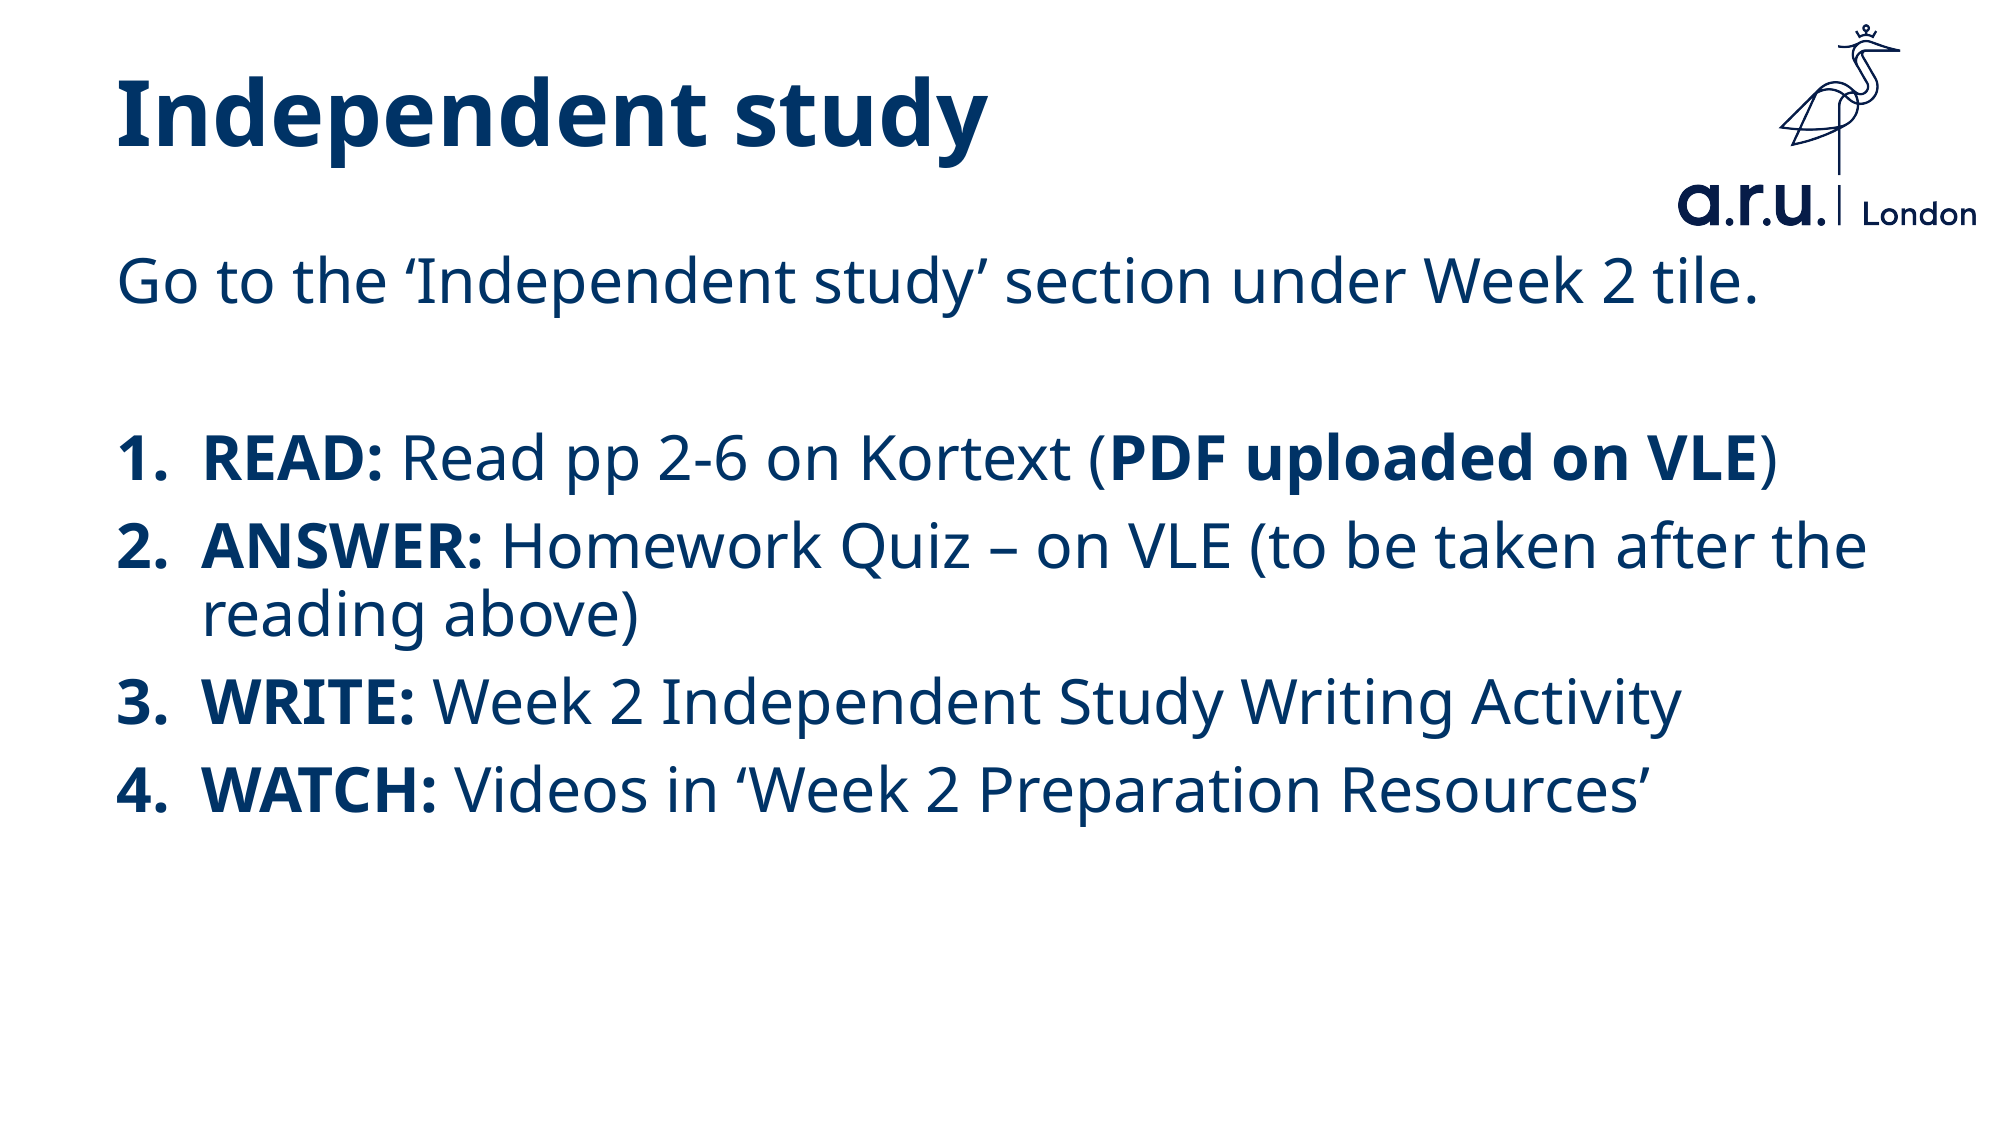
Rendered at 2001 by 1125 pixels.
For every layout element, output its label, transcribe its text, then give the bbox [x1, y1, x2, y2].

picture [1678, 24, 1976, 226]
list Go to the ‘Independent study’ section under Week 2 tile. READ: Read pp 2-6 on Kortext (PDF uploaded on VLE) ANSWER: Homework Quiz – on VLE (to be taken after the reading above) WRITE: Week 2 Independent Study Writing Activity WATCH: Videos in ‘Week 2 Preparation Resources’ [101, 242, 1950, 1085]
title Independent study [101, 8, 1827, 226]
